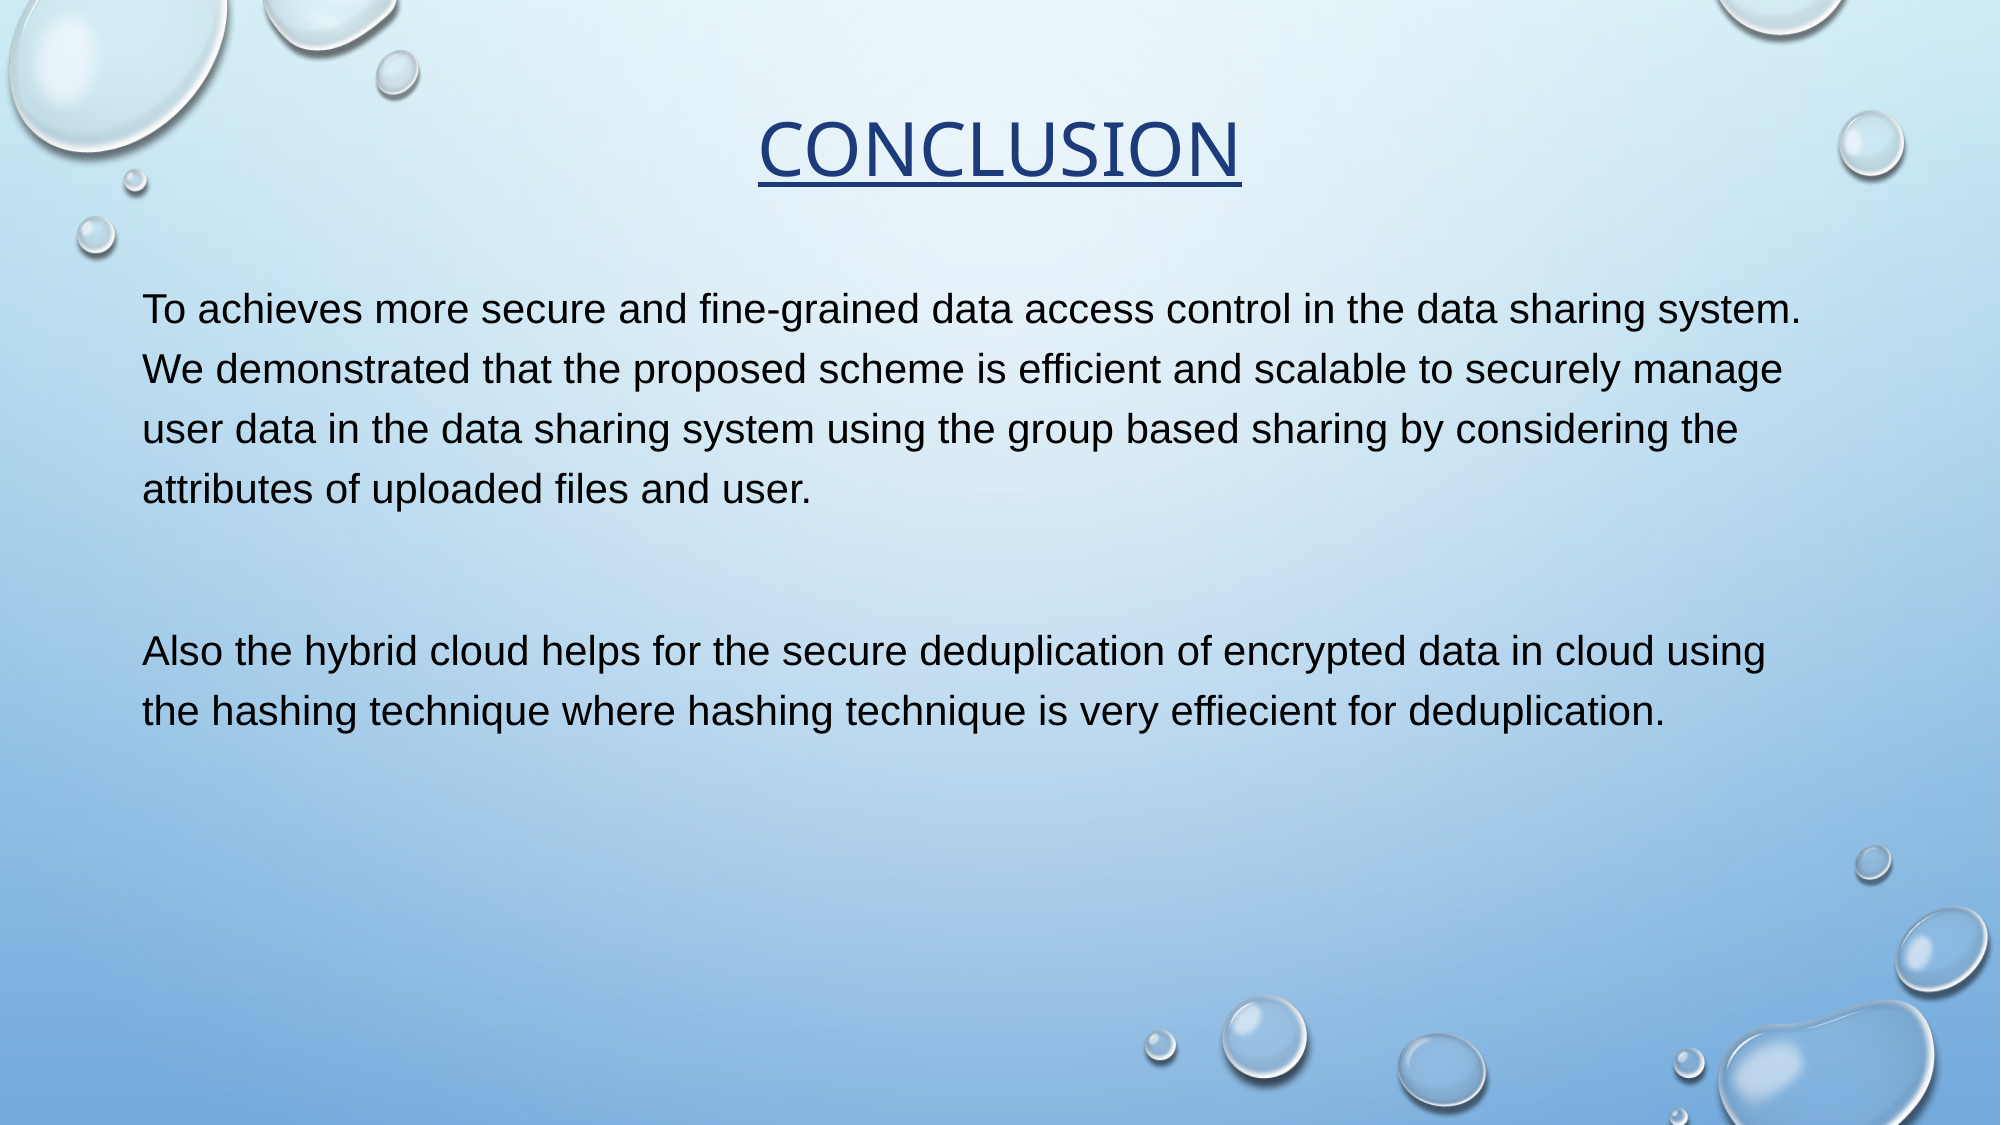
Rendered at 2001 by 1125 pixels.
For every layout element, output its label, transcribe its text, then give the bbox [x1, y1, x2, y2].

picture [0, 0, 2000, 1125]
list To achieves more secure and fine-grained data access control in the data sharing system. We demonstrated that the proposed scheme is efficient and scalable to securely manage user data in the data sharing system using the group based sharing by considering the attributes of uploaded files and user. Also the hybrid cloud helps for the secure deduplication of encrypted data in cloud using the hashing technique where hashing technique is very effiecient for deduplication. [127, 264, 1828, 934]
title conclusion [149, 101, 1851, 203]
